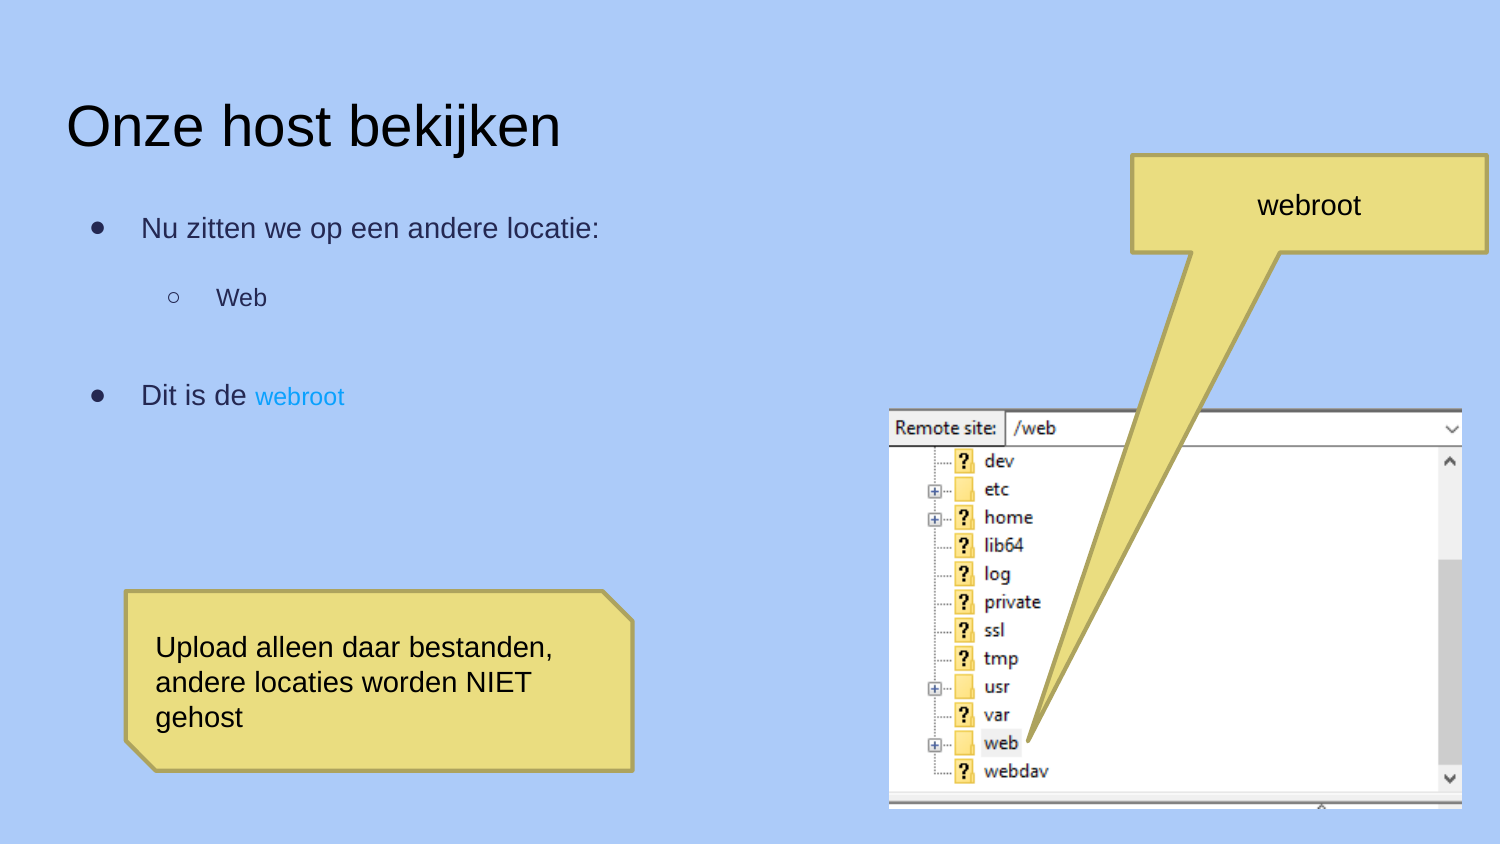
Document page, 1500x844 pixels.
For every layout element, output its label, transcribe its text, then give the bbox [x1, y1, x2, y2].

list Nu zitten we op een andere locatie: Web Dit is de webroot [51, 189, 708, 750]
text_box Upload alleen daar bestanden, andere locaties worden NIET gehost [123, 589, 635, 773]
title Onze host bekijken [51, 72, 1449, 167]
picture [889, 408, 1462, 809]
text_box webroot [1130, 153, 1489, 406]
